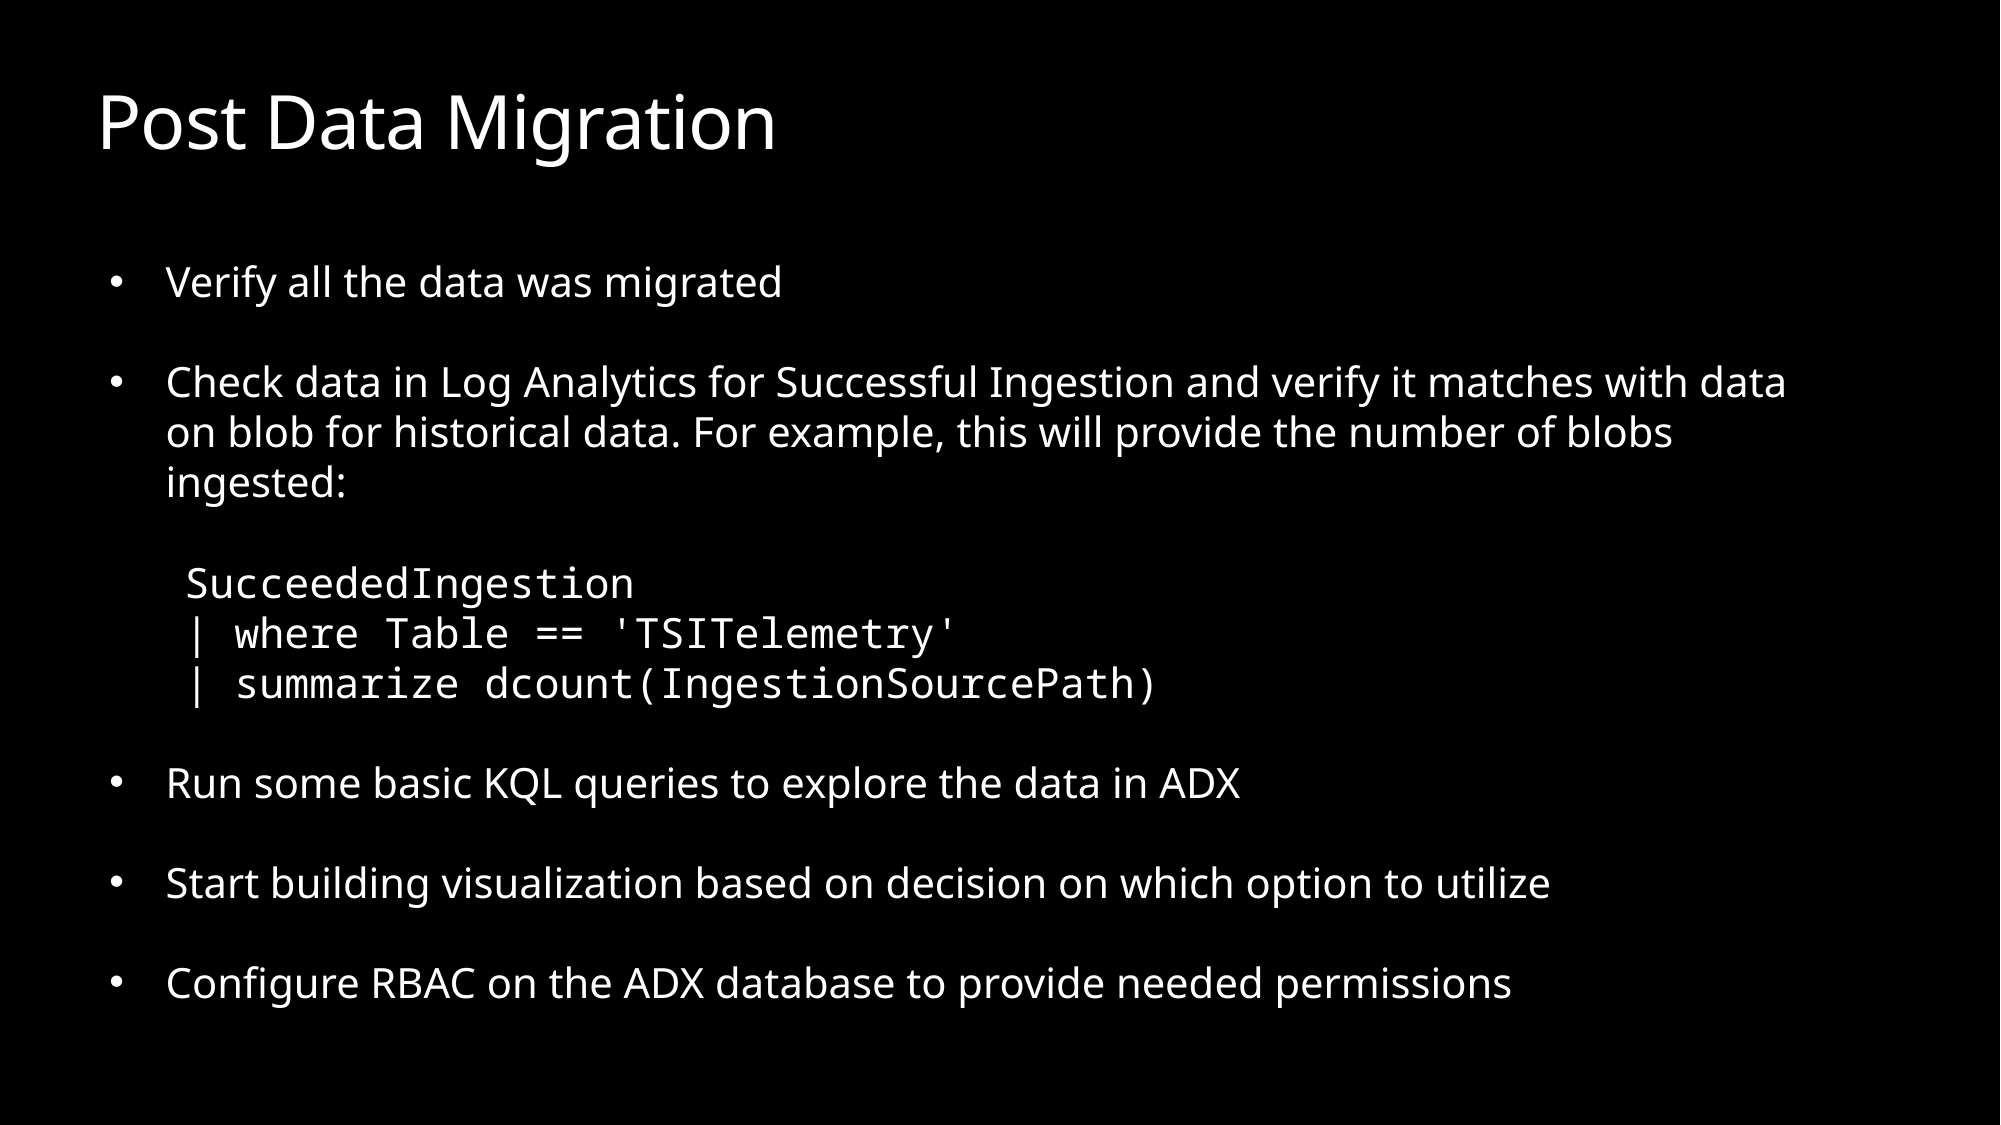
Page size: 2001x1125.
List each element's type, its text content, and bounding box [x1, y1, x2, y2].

text_box Verify all the data was migrated Check data in Log Analytics for Successful Ingestion and verify it matches with data on blob for historical data. For example, this will provide the number of blobs ingested: SucceededIngestion | where Table == 'TSITelemetry' | summarize dcount(IngestionSourcePath) Run some basic KQL queries to explore the data in ADX Start building visualization based on decision on which option to utilize Configure RBAC on the ADX database to provide needed permissions [109, 256, 1836, 1007]
title Post Data Migration [96, 75, 1904, 166]
